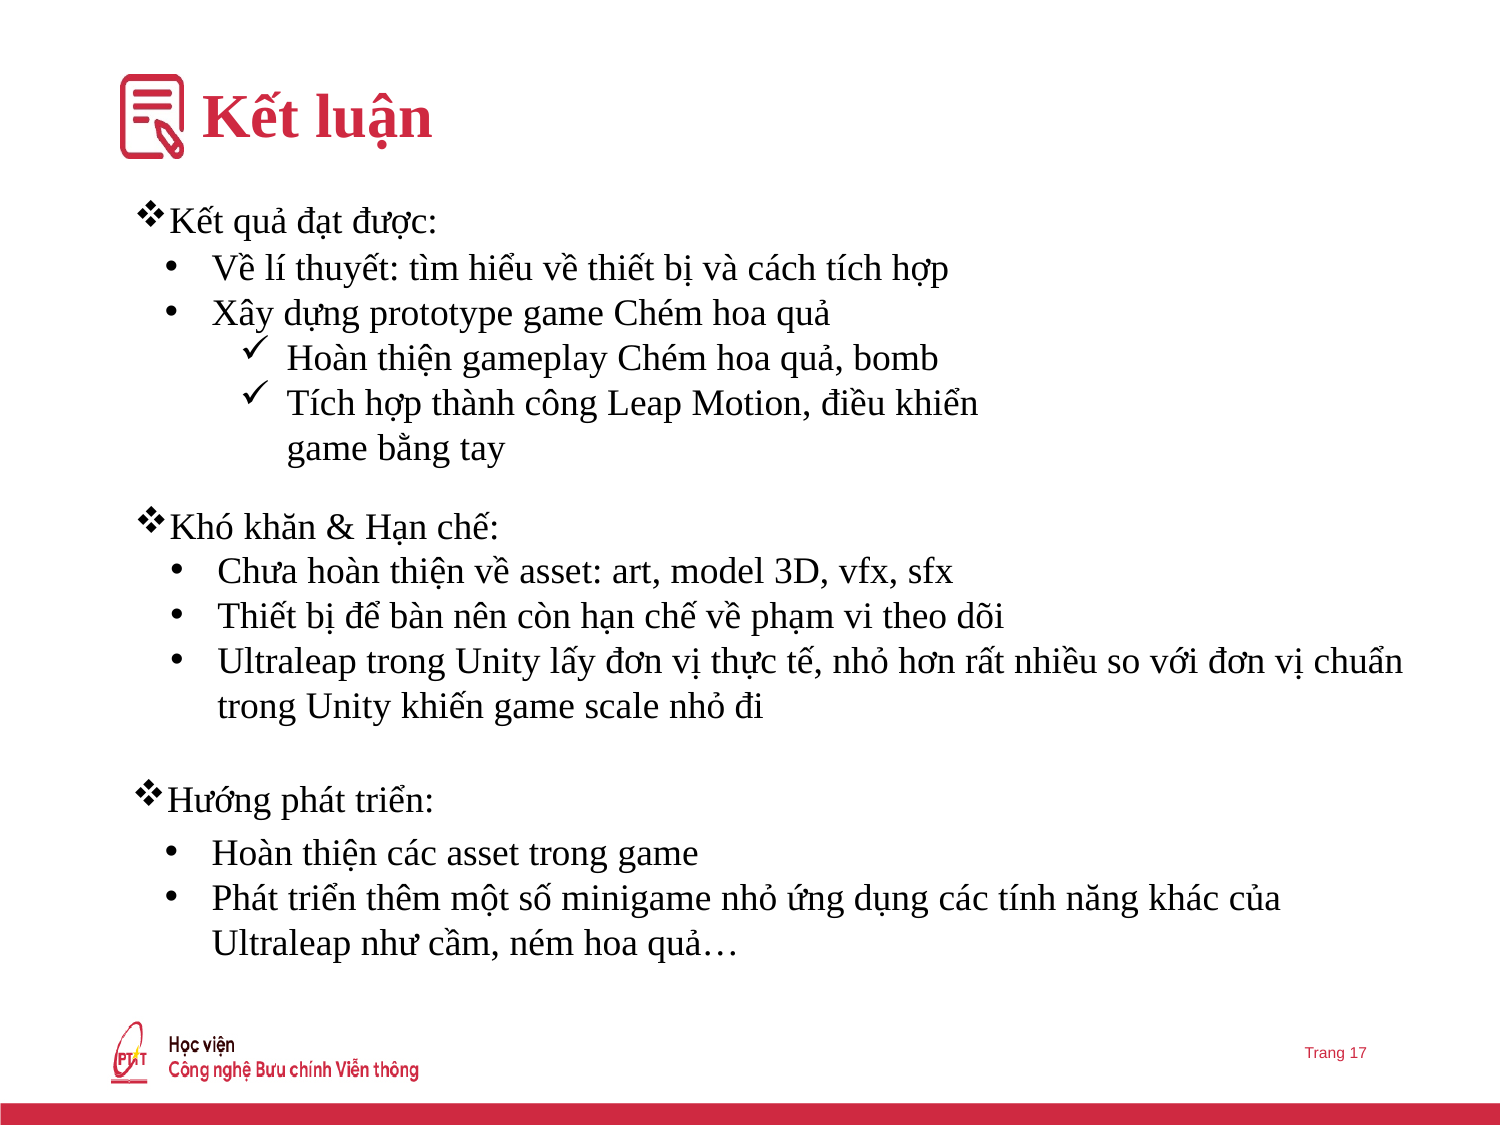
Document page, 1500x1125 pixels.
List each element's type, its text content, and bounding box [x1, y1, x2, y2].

text_box Chưa hoàn thiện về asset: art, model 3D, vfx, sfx Thiết bị để bàn nên còn hạn chế về phạm vi theo dõi Ultraleap trong Unity lấy đơn vị thực tế, nhỏ hơn rất nhiều so với đơn vị chuẩn trong Unity khiến game scale nhỏ đi [155, 538, 1438, 733]
picture [0, 0, 1500, 1125]
text_box Khó khăn & Hạn chế: [119, 494, 515, 555]
text_box Hoàn thiện các asset trong game Phát triển thêm một số minigame nhỏ ứng dụng các tính năng khác của Ultraleap như cầm, ném hoa quả… [150, 820, 1300, 971]
title Kết luận [187, 71, 1085, 164]
text_box Về lí thuyết: tìm hiểu về thiết bị và cách tích hợp Xây dựng prototype game Chém hoa quả Hoàn thiện gameplay Chém hoa quả, bomb Tích hợp thành công Leap Motion, điều khiển game bằng tay [150, 236, 1048, 476]
text_box Hướng phát triển: [117, 767, 450, 828]
text_box Kết quả đạt được: [119, 188, 454, 249]
